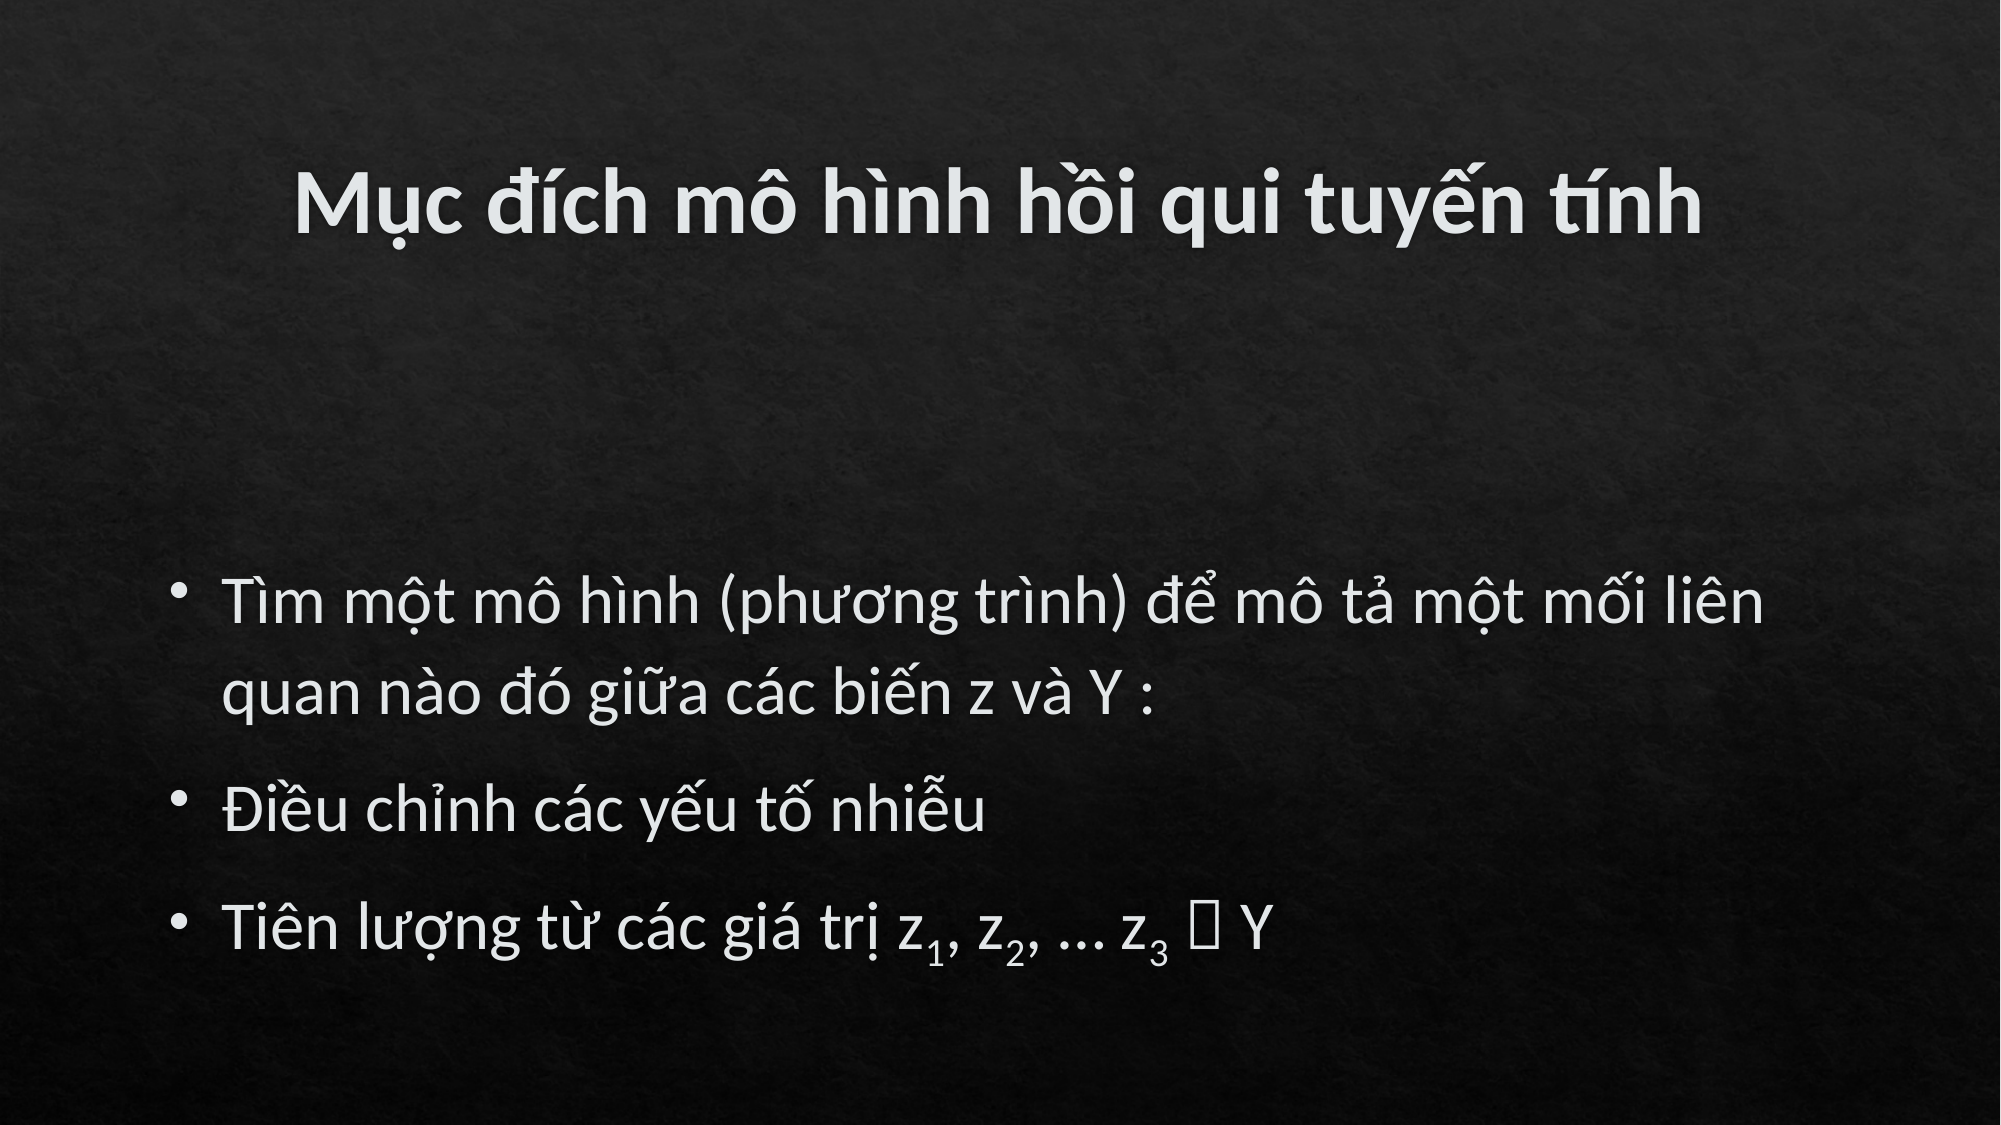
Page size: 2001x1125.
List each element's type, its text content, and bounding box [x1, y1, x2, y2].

title Mục đích mô hình hồi qui tuyến tính [149, 99, 1849, 307]
